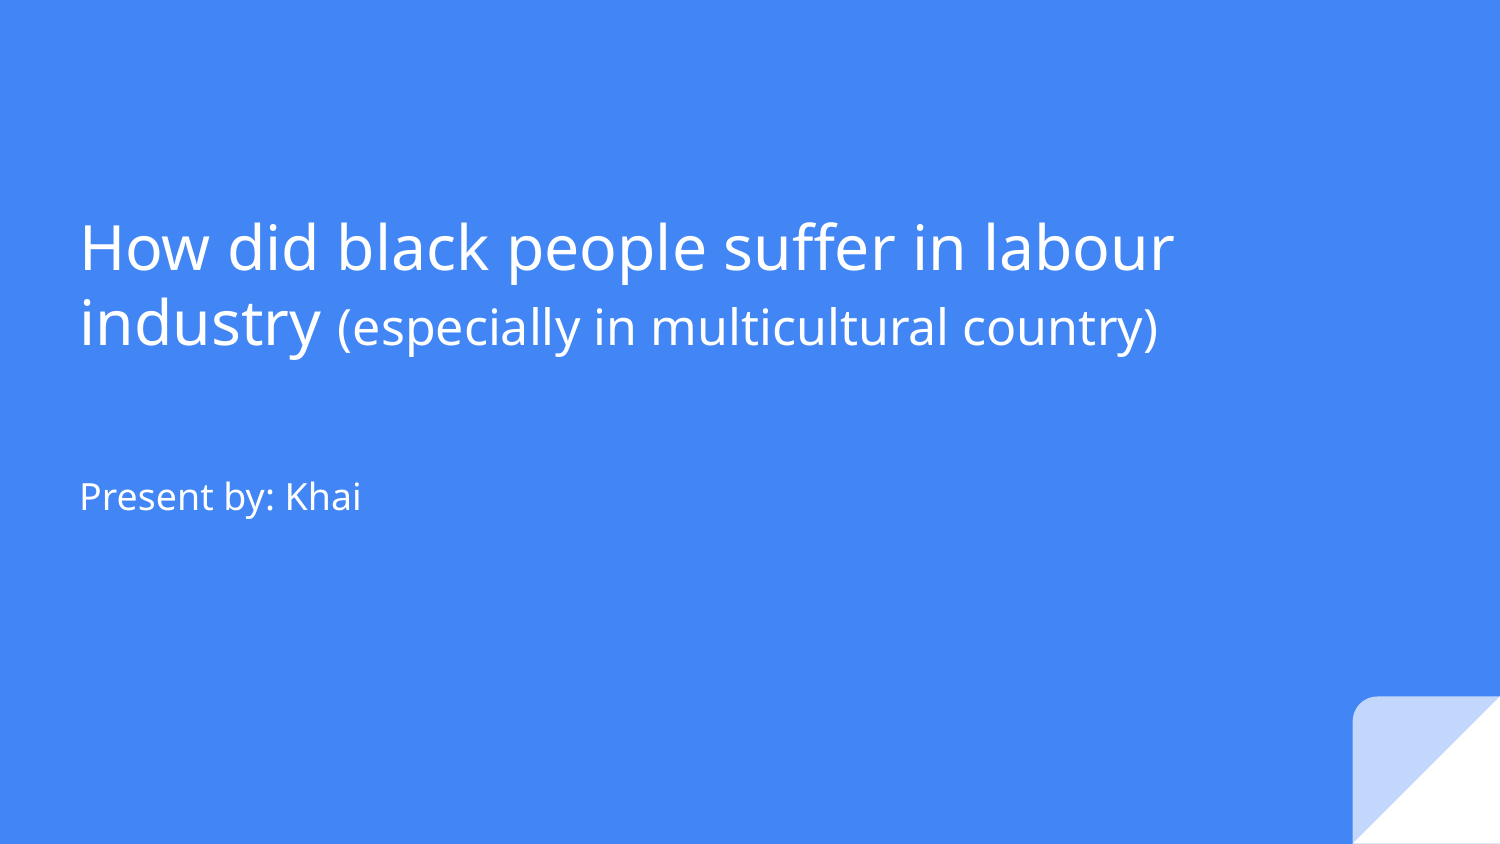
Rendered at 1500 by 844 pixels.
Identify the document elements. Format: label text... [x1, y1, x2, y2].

subtitle Present by: Khai [64, 457, 1413, 529]
title How did black people suffer in labour industry (especially in multicultural country) [64, 220, 1413, 374]
